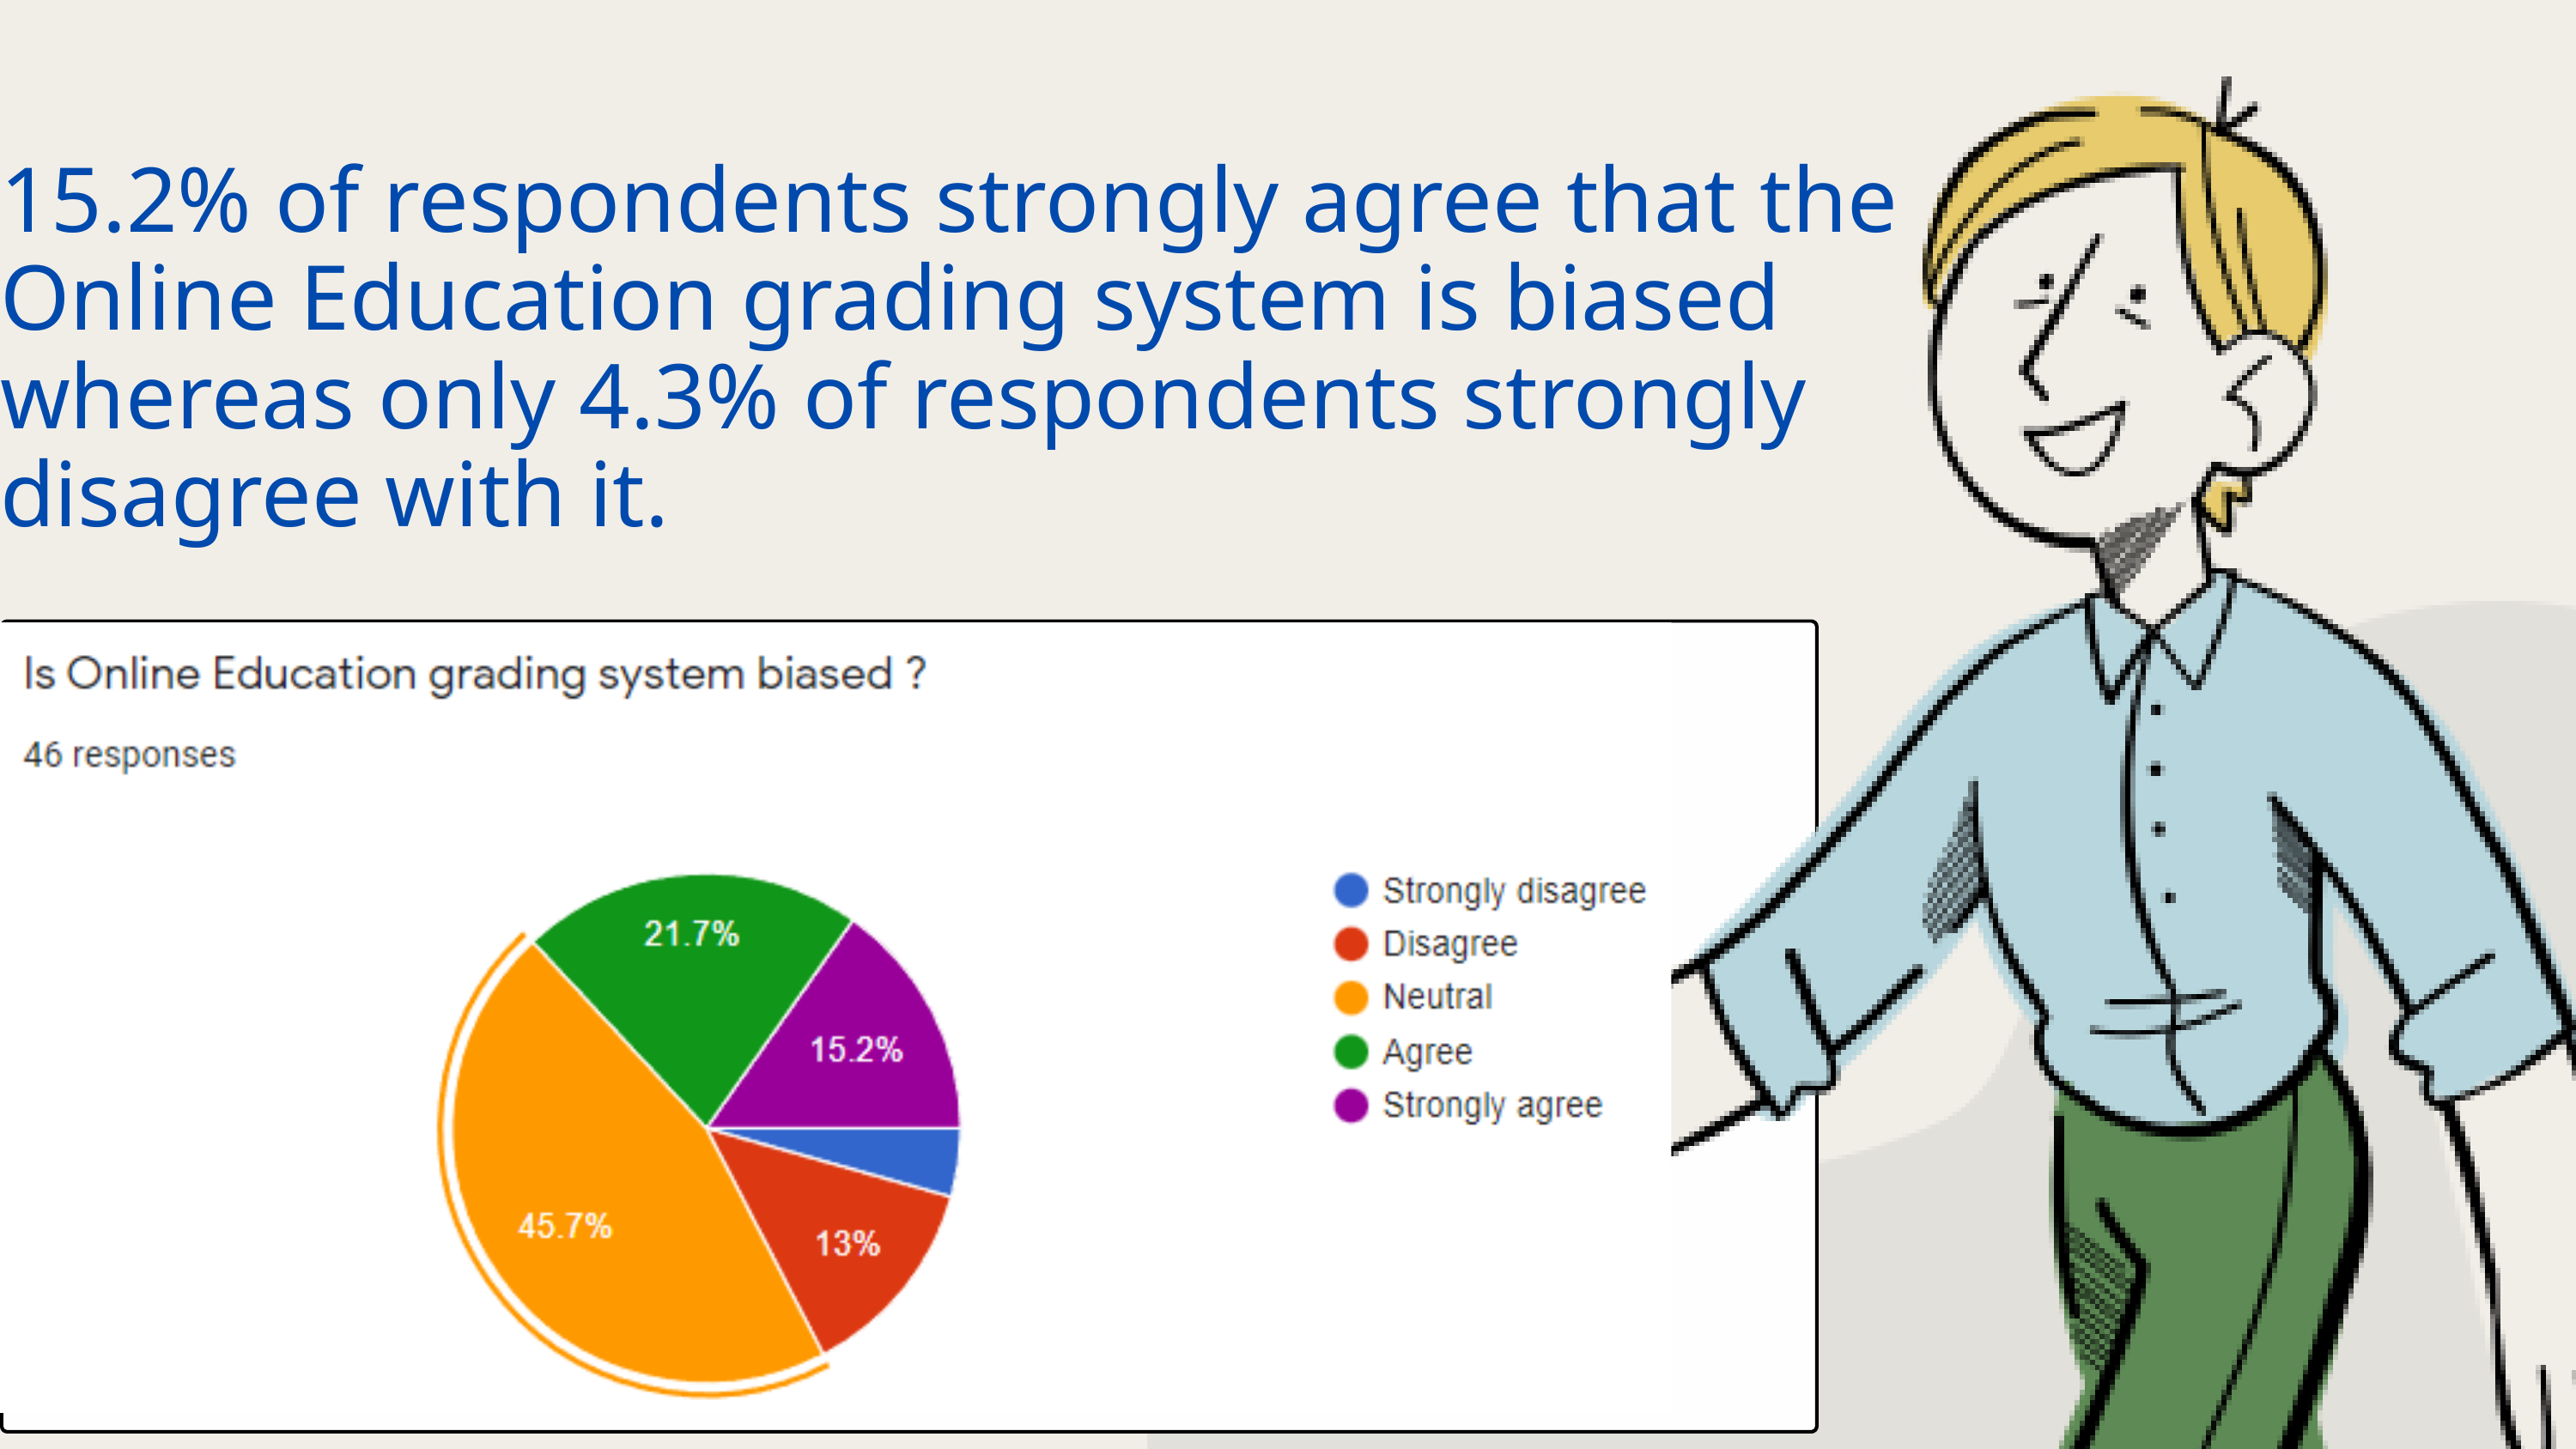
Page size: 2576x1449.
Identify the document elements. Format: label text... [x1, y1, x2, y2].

picture [0, 76, 2576, 1449]
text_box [0, 1422, 1345, 1434]
text_box 15.2% of respondents strongly agree that the Online Education grading system is biased whereas only 4.3% of respondents strongly disagree with it. [0, 151, 1345, 545]
